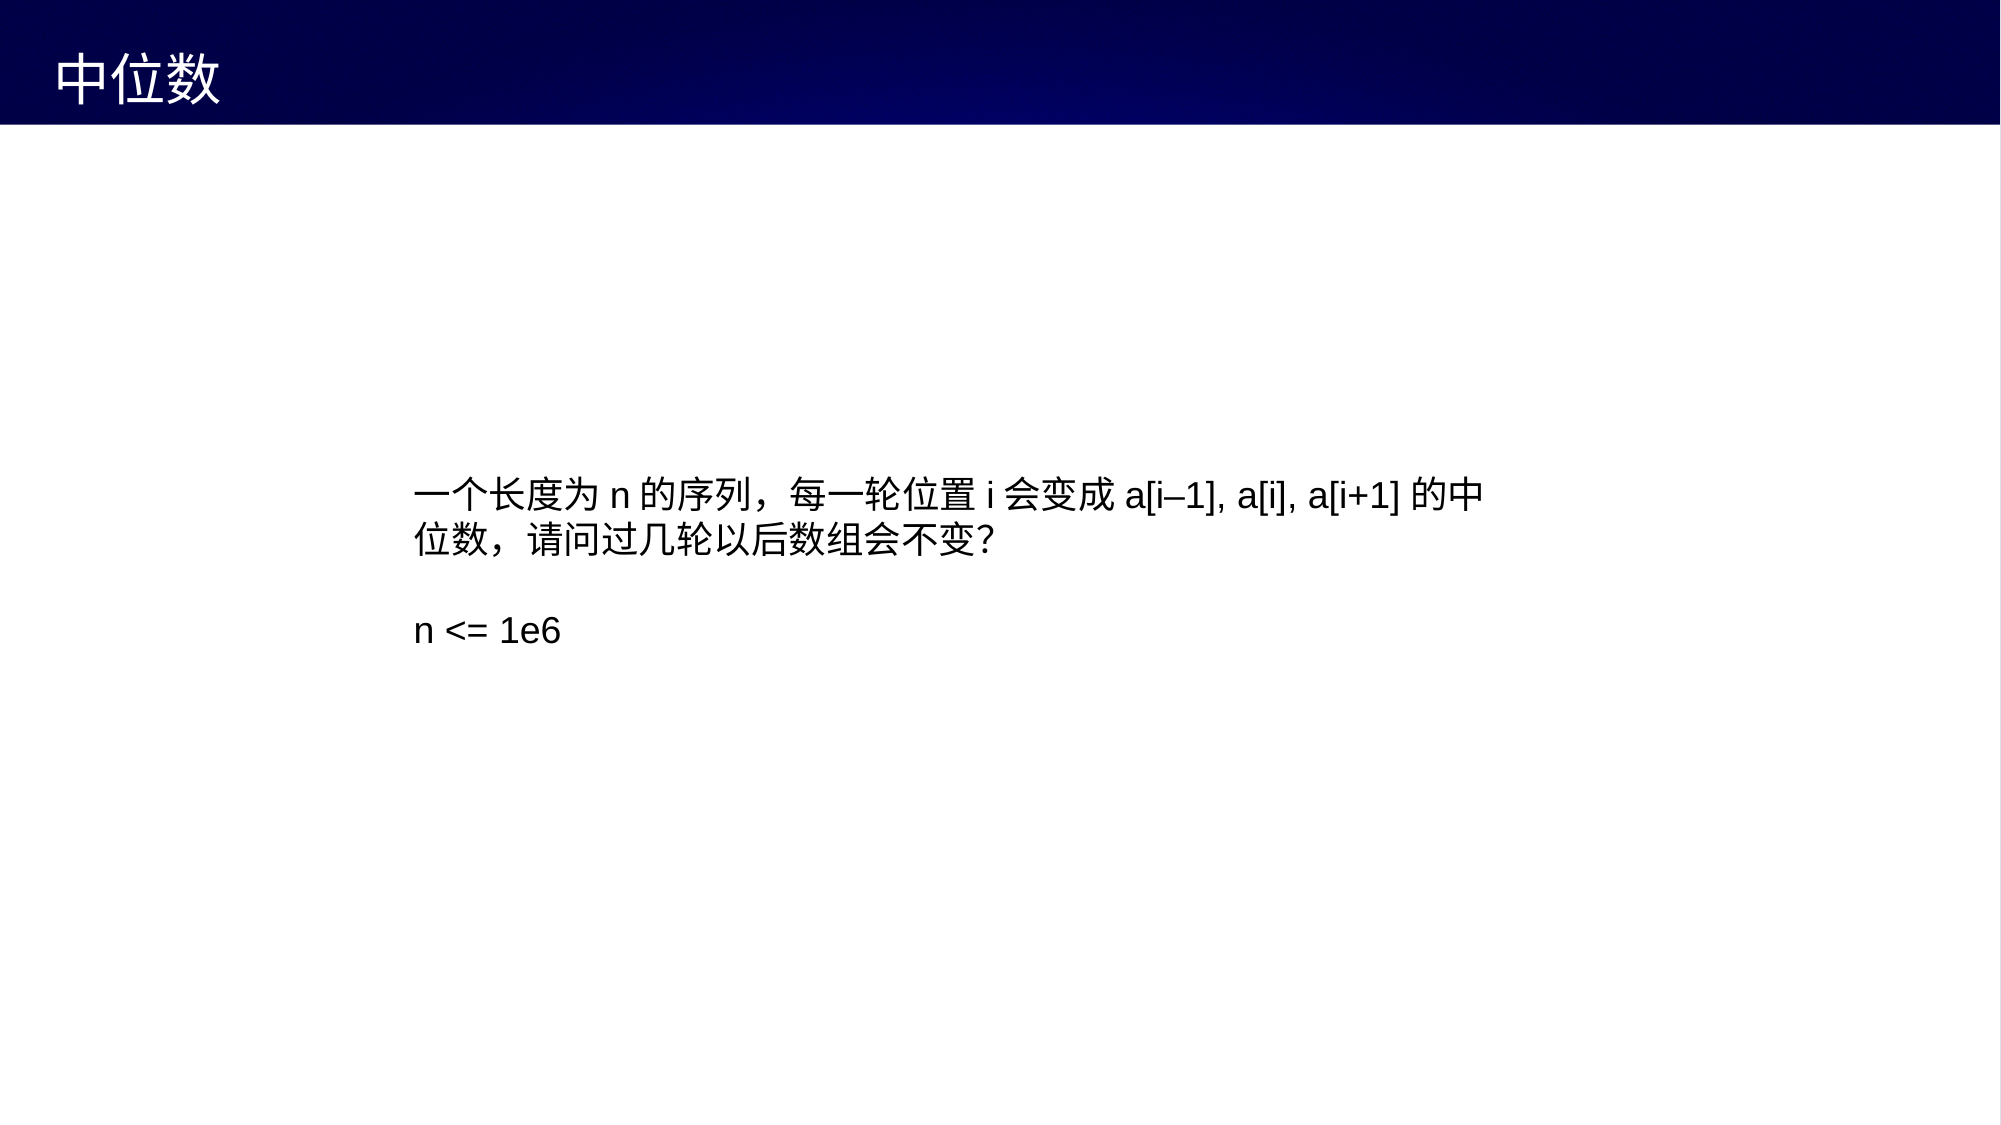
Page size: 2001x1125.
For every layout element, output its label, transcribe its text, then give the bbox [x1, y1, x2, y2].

title 中位数 [38, 32, 1846, 125]
text_box 一个长度为n的序列，每一轮位置i会变成a[i–1], a[i], a[i+1]的中位数，请问过几轮以后数组会不变？ n <= 1e6 [398, 463, 1522, 704]
picture [0, 0, 2001, 1125]
